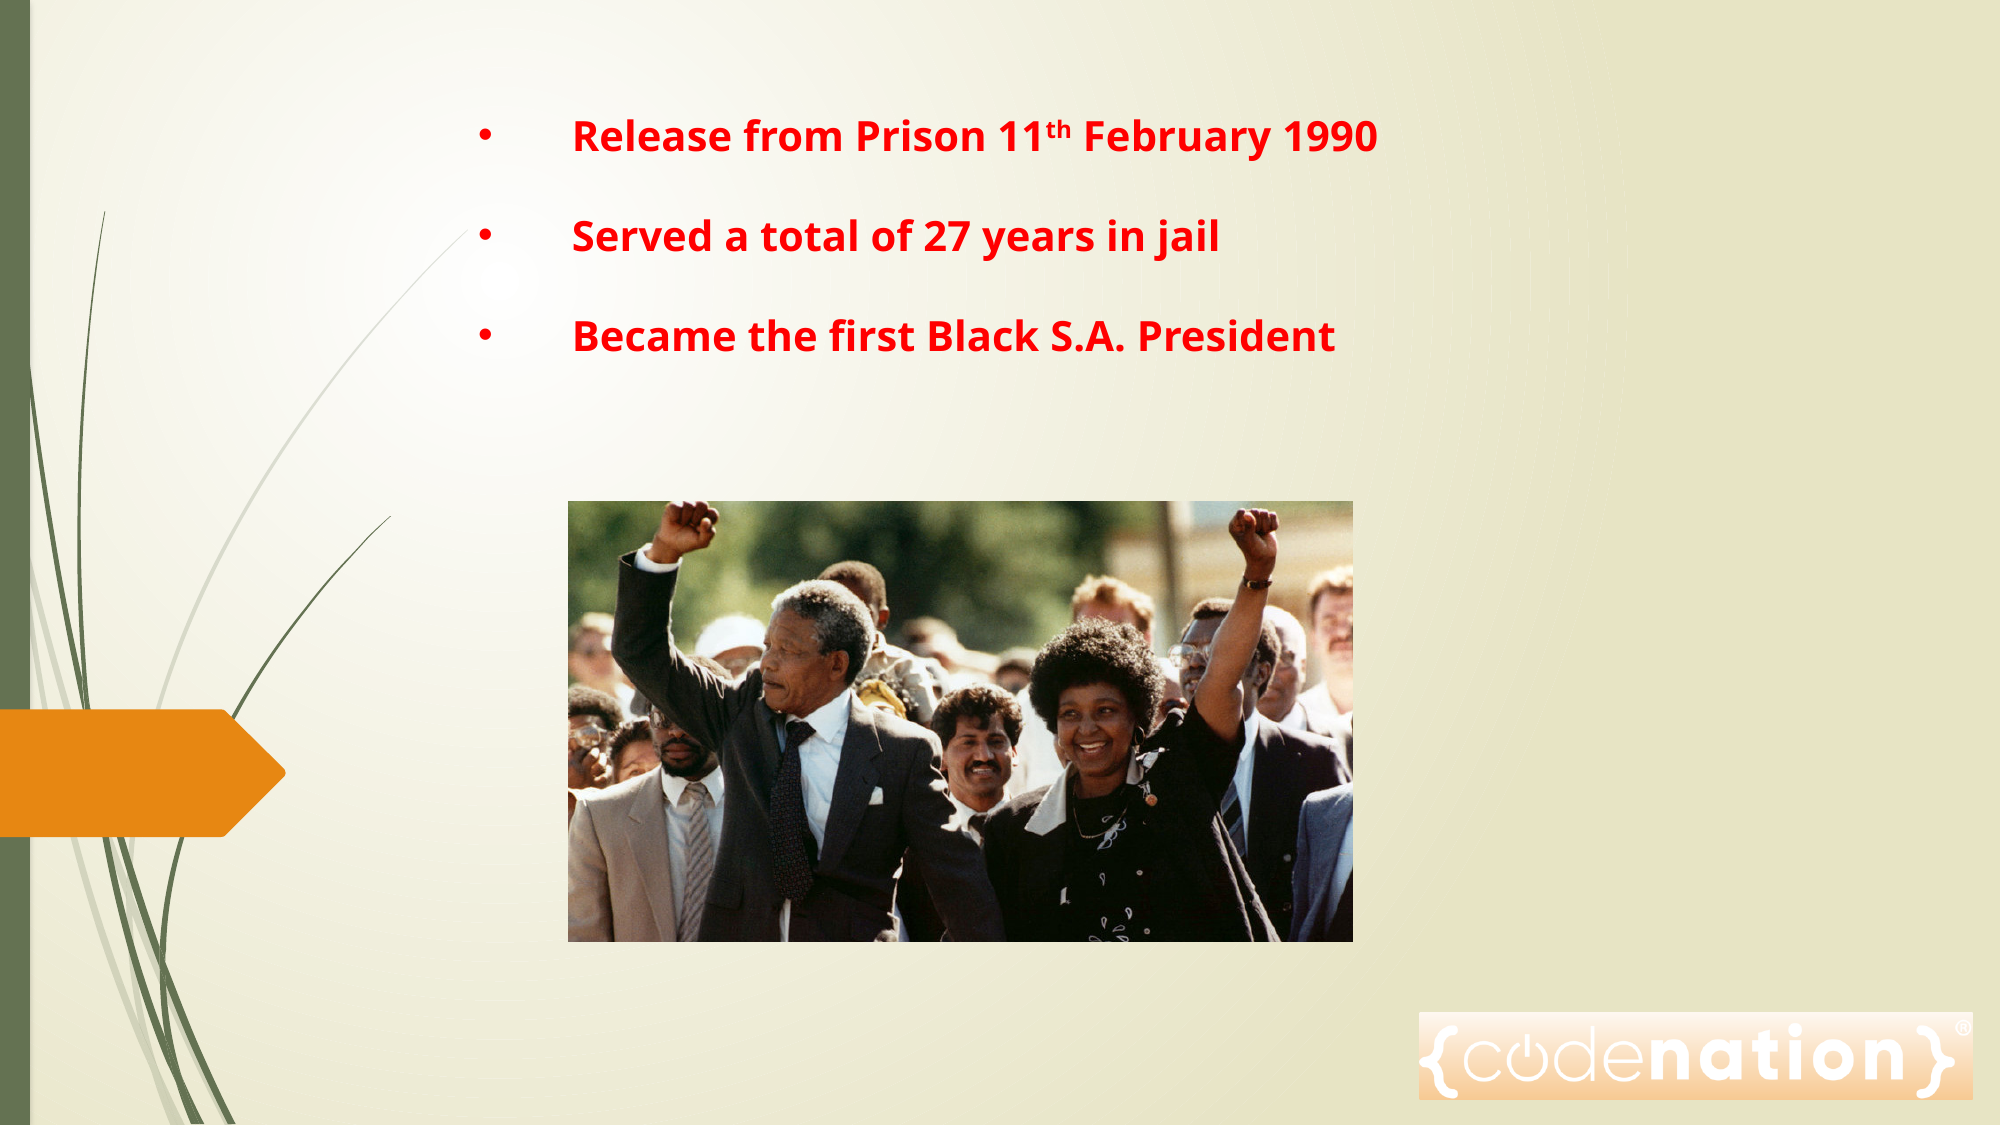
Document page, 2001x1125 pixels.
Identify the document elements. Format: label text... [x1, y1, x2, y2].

picture [567, 500, 1354, 942]
text_box [303, 285, 429, 483]
text_box Release from Prison 11th February 1990 Served a total of 27 years in jail Became the first Black S.A. President [463, 102, 1394, 367]
picture [1419, 1012, 1973, 1101]
